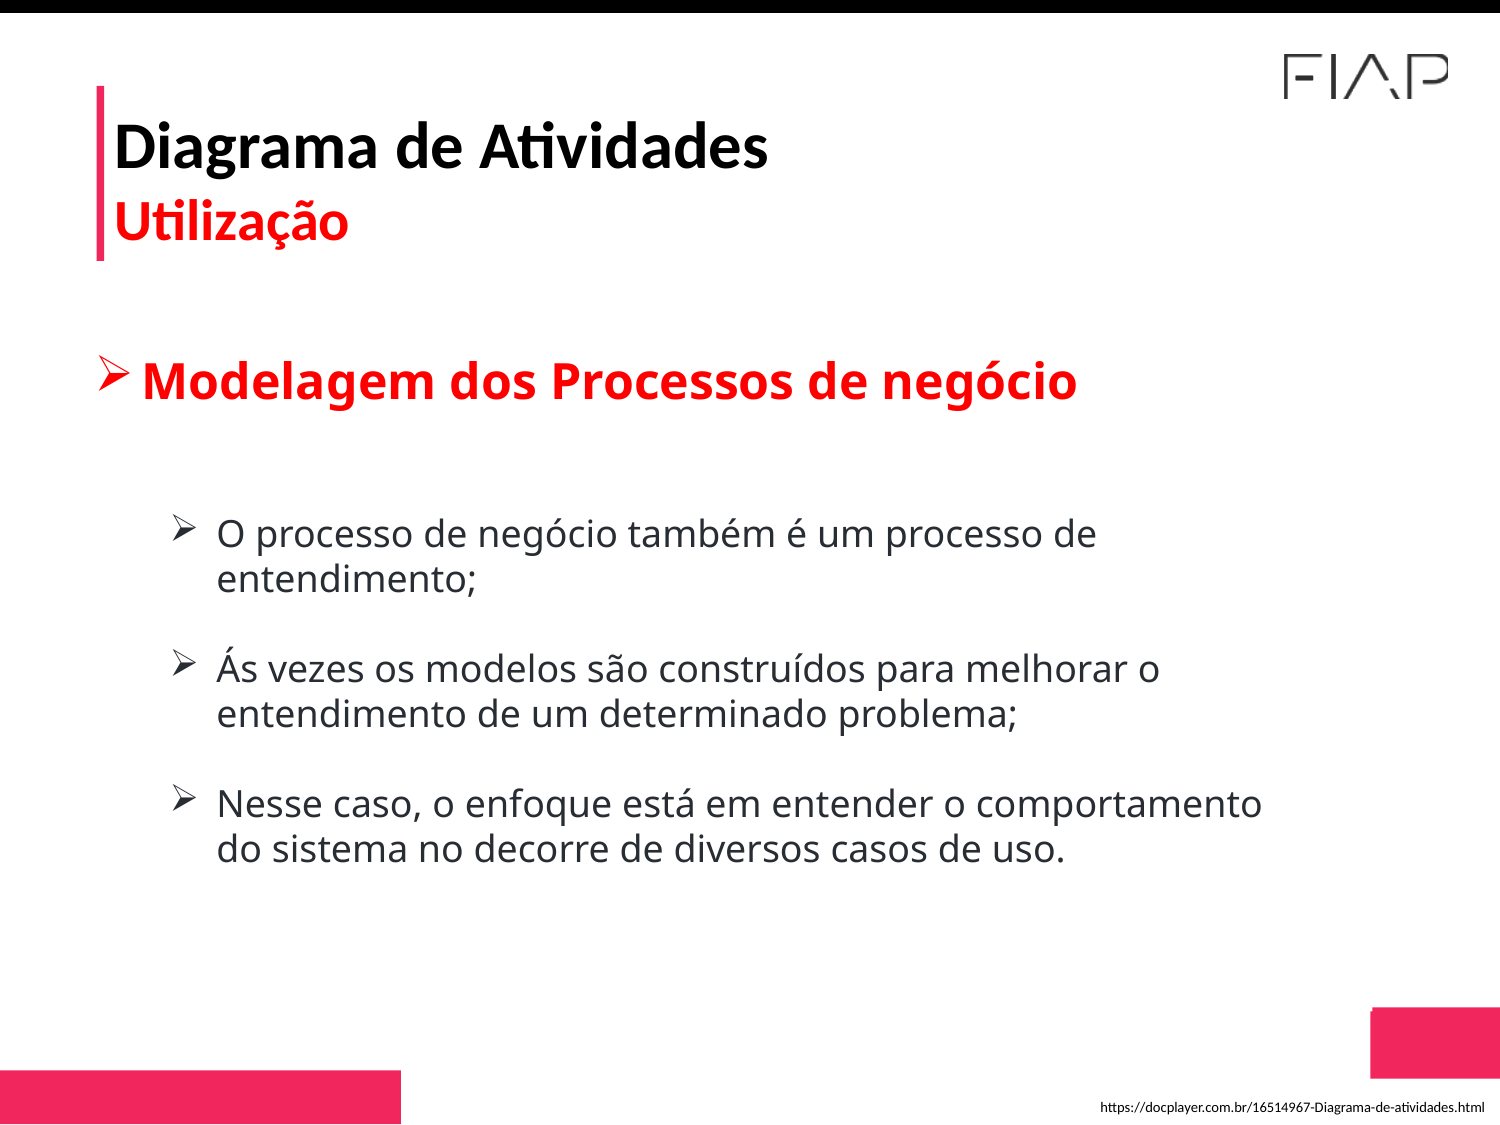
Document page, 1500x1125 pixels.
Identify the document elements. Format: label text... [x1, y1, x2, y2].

text_box https://docplayer.com.br/16514967-Diagrama-de-atividades.html [1054, 1090, 1500, 1123]
text_box [96, 85, 105, 261]
text_box [1372, 1007, 1500, 1075]
text_box Modelagem dos Processos de negócio O processo de negócio também é um processo de entendimento; Ás vezes os modelos são construídos para melhorar o entendimento de um determinado problema; Nesse caso, o enfoque está em entender o comportamento do sistema no decorre de diversos casos de uso. [79, 342, 1285, 978]
text_box [0, 0, 1500, 13]
text_box Diagrama de Atividades Utilização [99, 94, 785, 260]
picture [1284, 53, 1448, 99]
